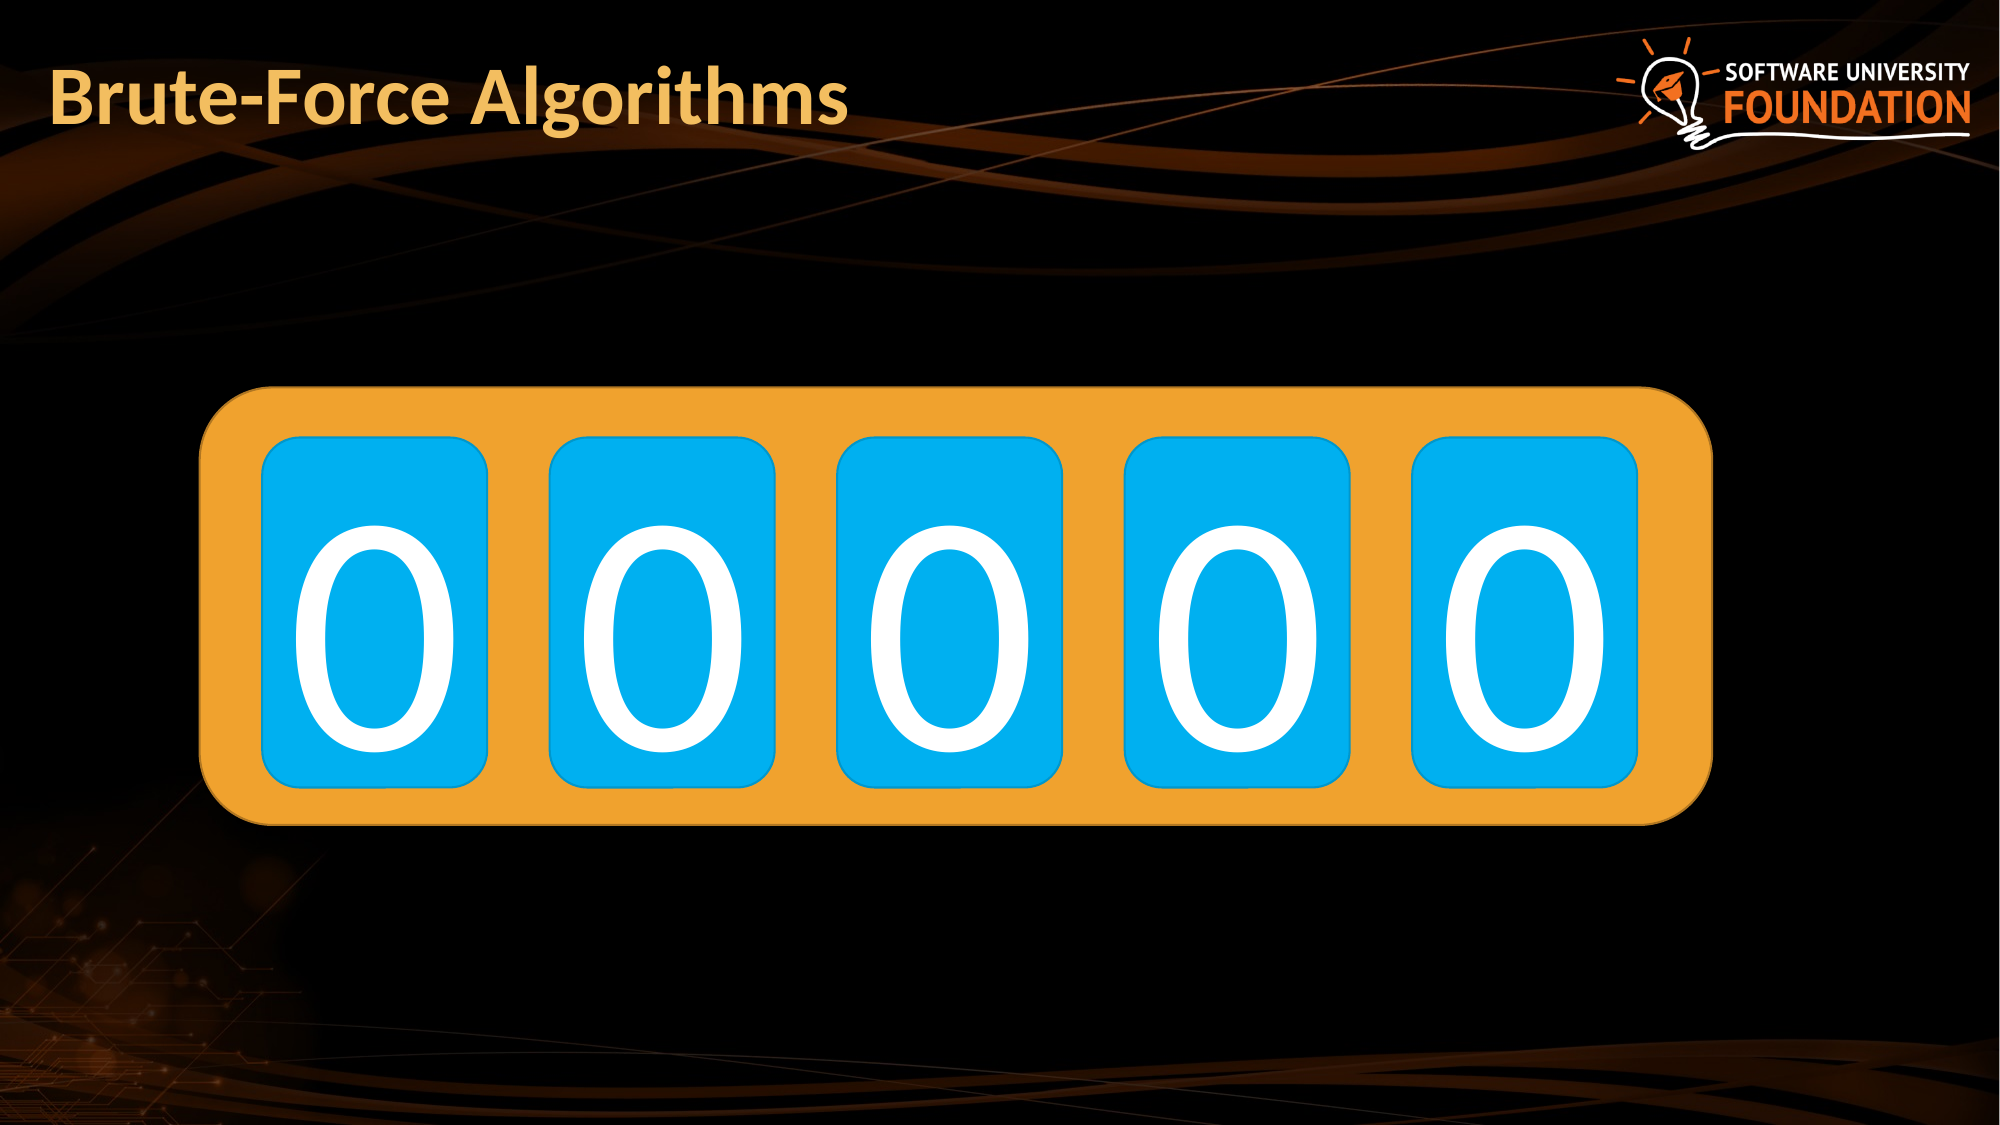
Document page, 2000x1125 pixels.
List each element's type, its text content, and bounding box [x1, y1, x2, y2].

text_box 0 [261, 436, 489, 789]
picture [0, 0, 2000, 1125]
text_box 0 [836, 436, 1064, 789]
text_box [198, 386, 1714, 826]
text_box 0 [548, 436, 776, 789]
text_box 0 [1411, 436, 1639, 789]
title Brute-Force Algorithms [30, 6, 1602, 189]
text_box 0 [1123, 436, 1351, 789]
